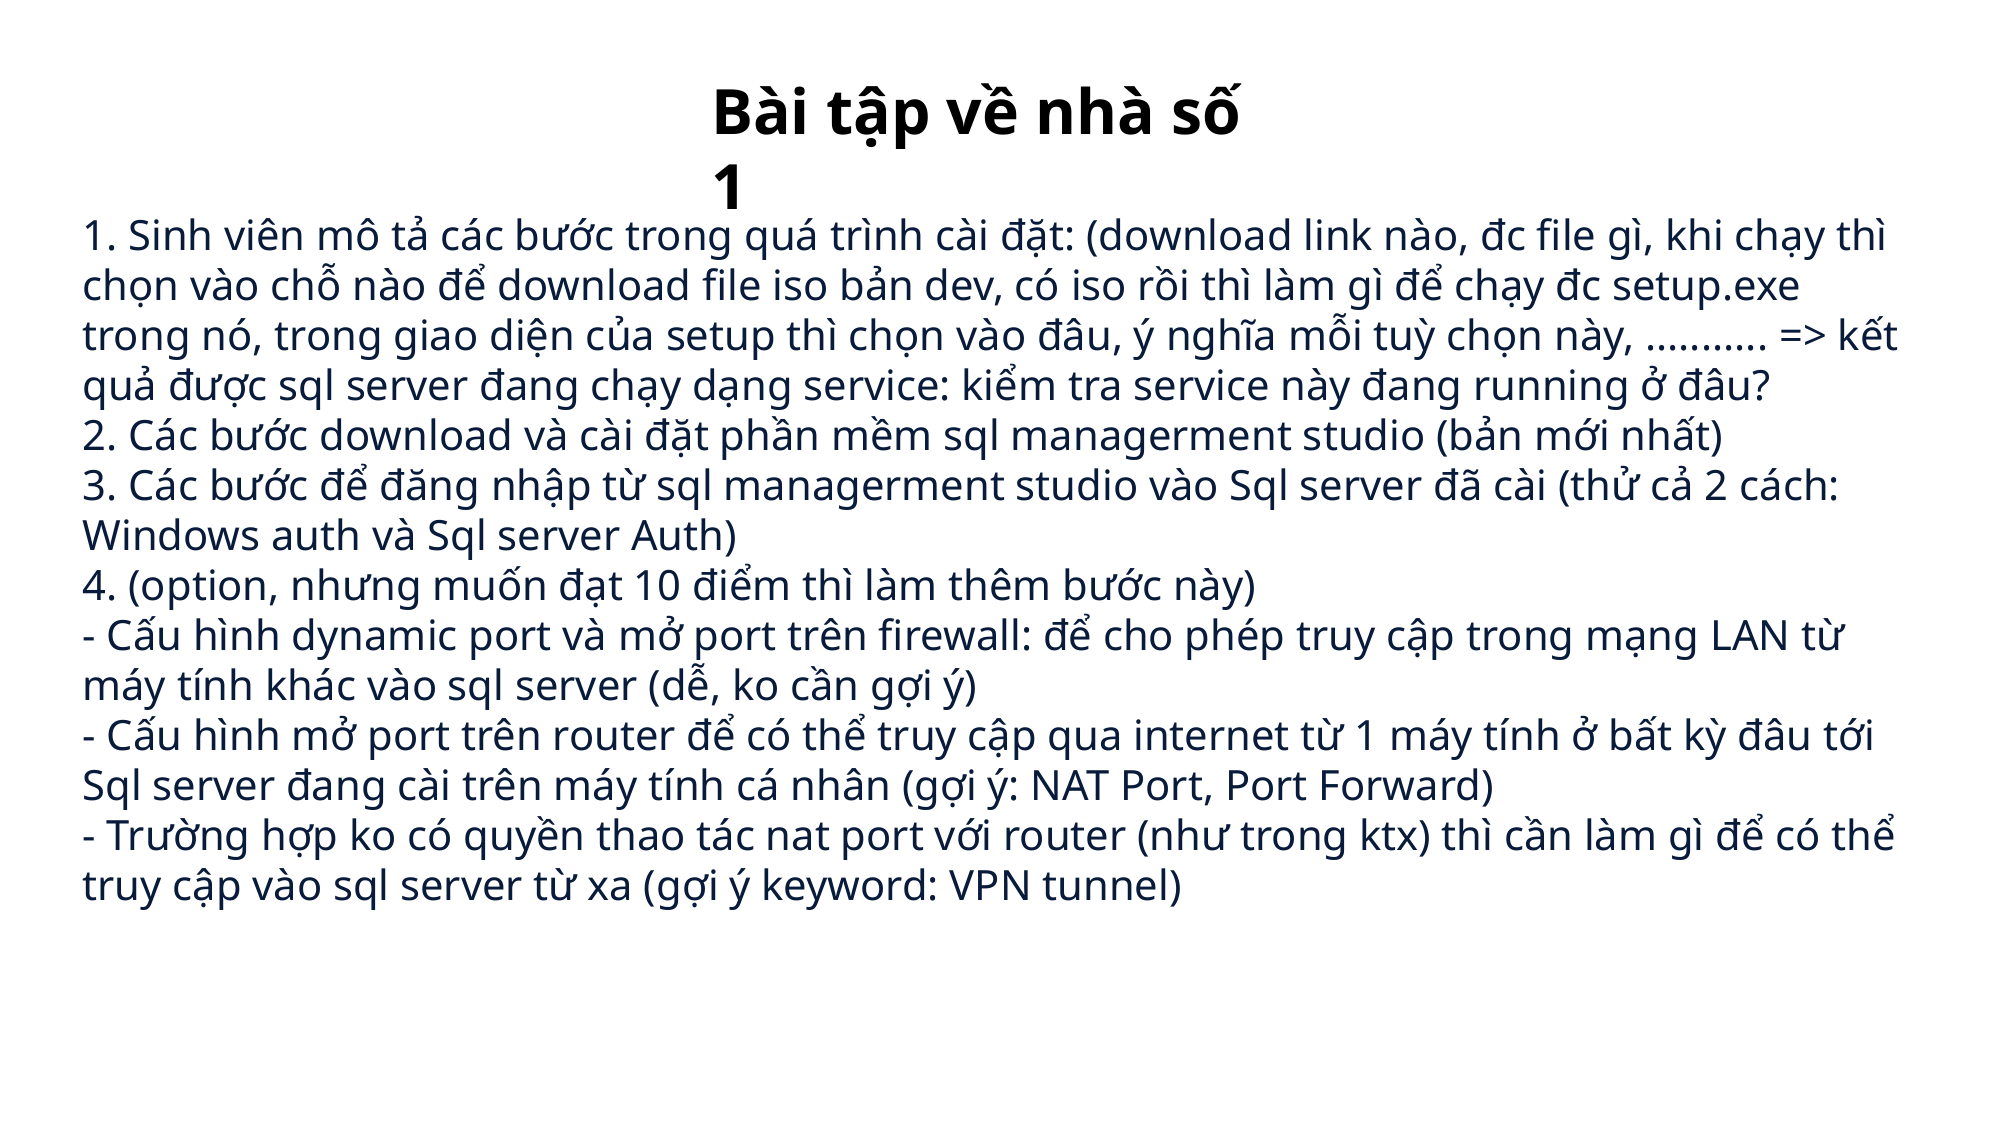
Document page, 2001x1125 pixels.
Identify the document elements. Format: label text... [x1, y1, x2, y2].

text_box Bài tập về nhà số 1 [696, 64, 1304, 201]
text_box 1. Sinh viên mô tả các bước trong quá trình cài đặt: (download link nào, đc file gì, khi chạy thì chọn vào chỗ nào để download file iso bản dev, có iso rồi thì làm gì để chạy đc setup.exe trong nó, trong giao diện của setup thì chọn vào đâu, ý nghĩa mỗi tuỳ chọn này, ........... => kết quả được sql server đang chạy dạng service: kiểm tra service này đang running ở đâu? 2. Các bước download và cài đặt phần mềm sql managerment studio (bản mới nhất) 3. Các bước để đăng nhập từ sql managerment studio vào Sql server đã cài (thử cả 2 cách: Windows auth và Sql server Auth) 4. (option, nhưng muốn đạt 10 điểm thì làm thêm bước này) - Cấu hình dynamic port và mở port trên firewall: để cho phép truy cập trong mạng LAN từ máy tính khác vào sql server (dễ, ko cần gợi ý) - Cấu hình mở port trên router để có thể truy cập qua internet từ 1 máy tính ở bất kỳ đâu tới Sql server đang cài trên máy tính cá nhân (gợi ý: NAT Port, Port Forward) - Trường hợp ko có quyền thao tác nat port với router (như trong ktx) thì cần làm gì để có thể truy cập vào sql server từ xa (gợi ý keyword: VPN tunnel) [67, 201, 1933, 917]
